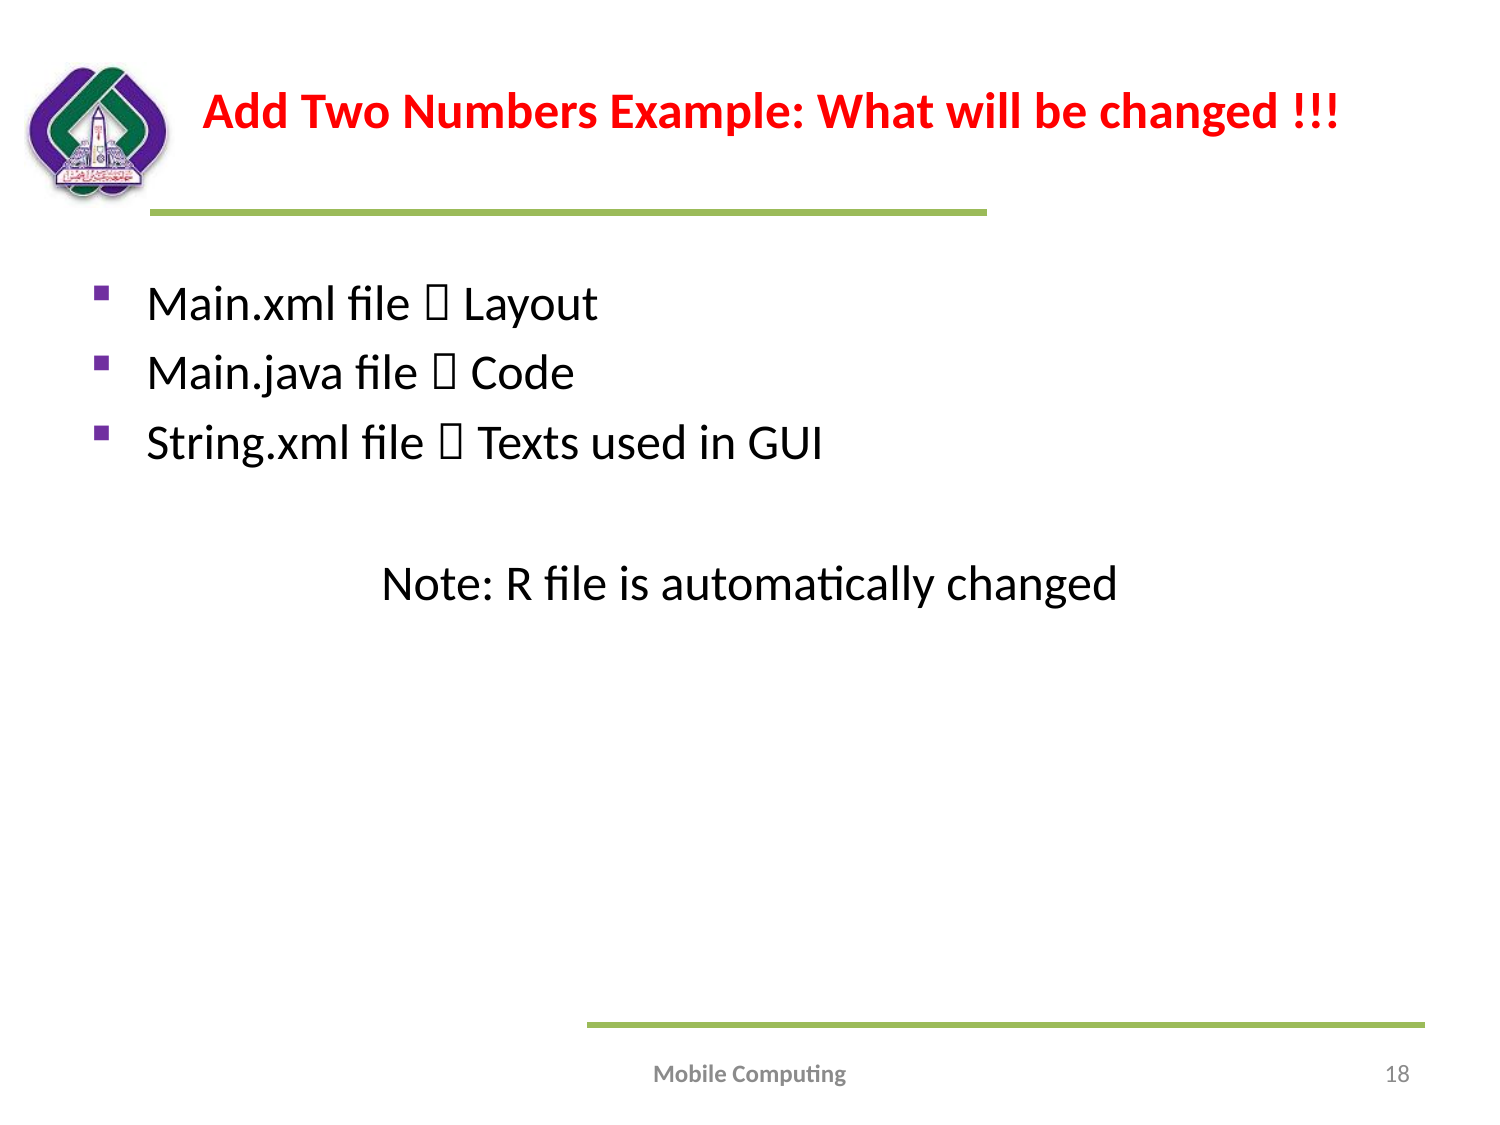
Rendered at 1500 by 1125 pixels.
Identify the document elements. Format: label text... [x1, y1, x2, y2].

footer Mobile Computing [512, 1042, 988, 1103]
slide_number 18 [1074, 1042, 1425, 1103]
title Add Two Numbers Example: What will be changed !!! [187, 45, 1375, 233]
picture [24, 62, 175, 208]
list Main.xml file  Layout Main.java file  Code String.xml file  Texts used in GUI Note: R file is automatically changed [75, 262, 1425, 1005]
